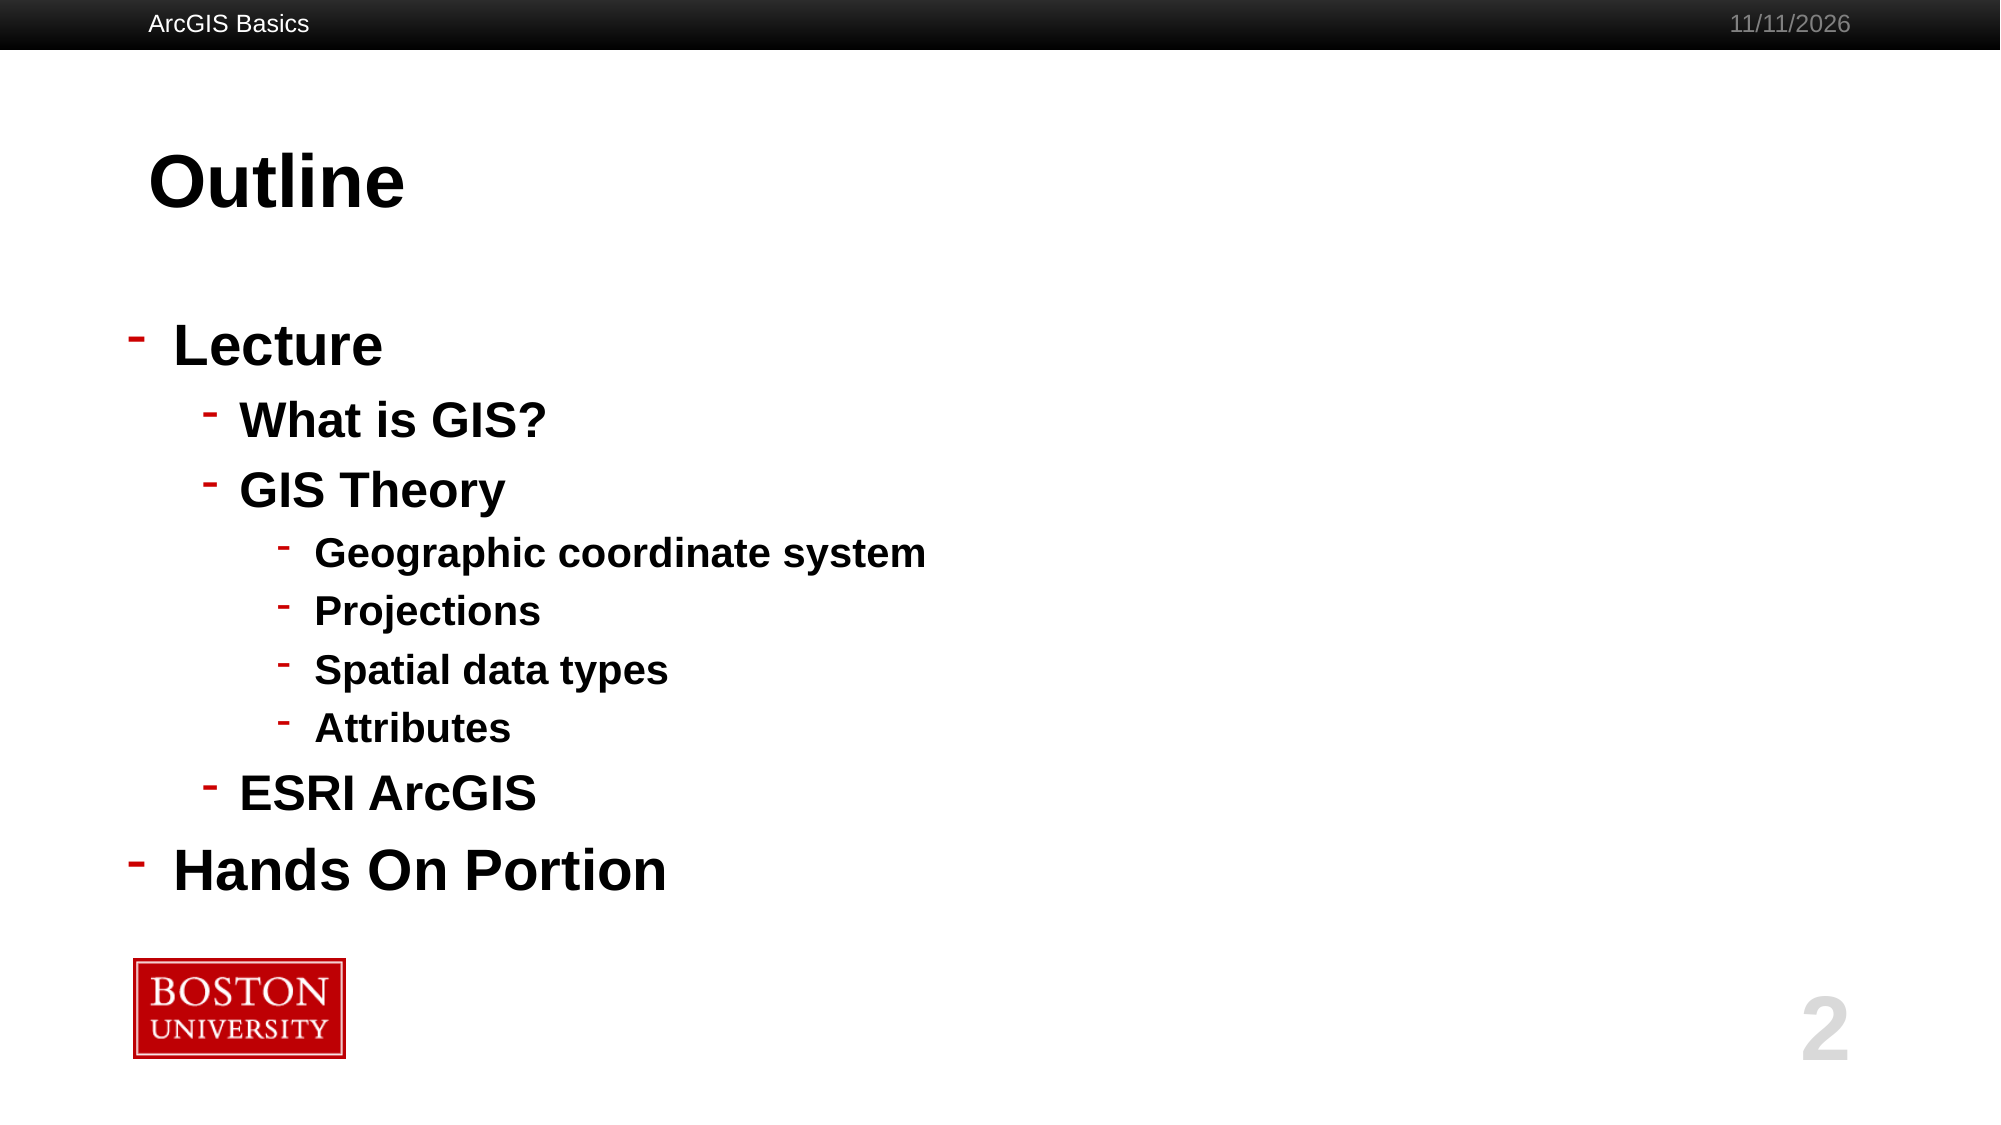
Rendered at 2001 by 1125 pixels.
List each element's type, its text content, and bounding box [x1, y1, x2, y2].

picture [133, 958, 346, 1059]
list Lecture What is GIS? GIS Theory Geographic coordinate system Projections Spatial data types Attributes ESRI ArcGIS Hands On Portion [36, 299, 1867, 938]
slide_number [1449, 0, 1867, 51]
footer ArcGIS Basics [133, 0, 1251, 51]
title Outline [133, 125, 1867, 238]
slide_number 2 [1549, 968, 1867, 1082]
